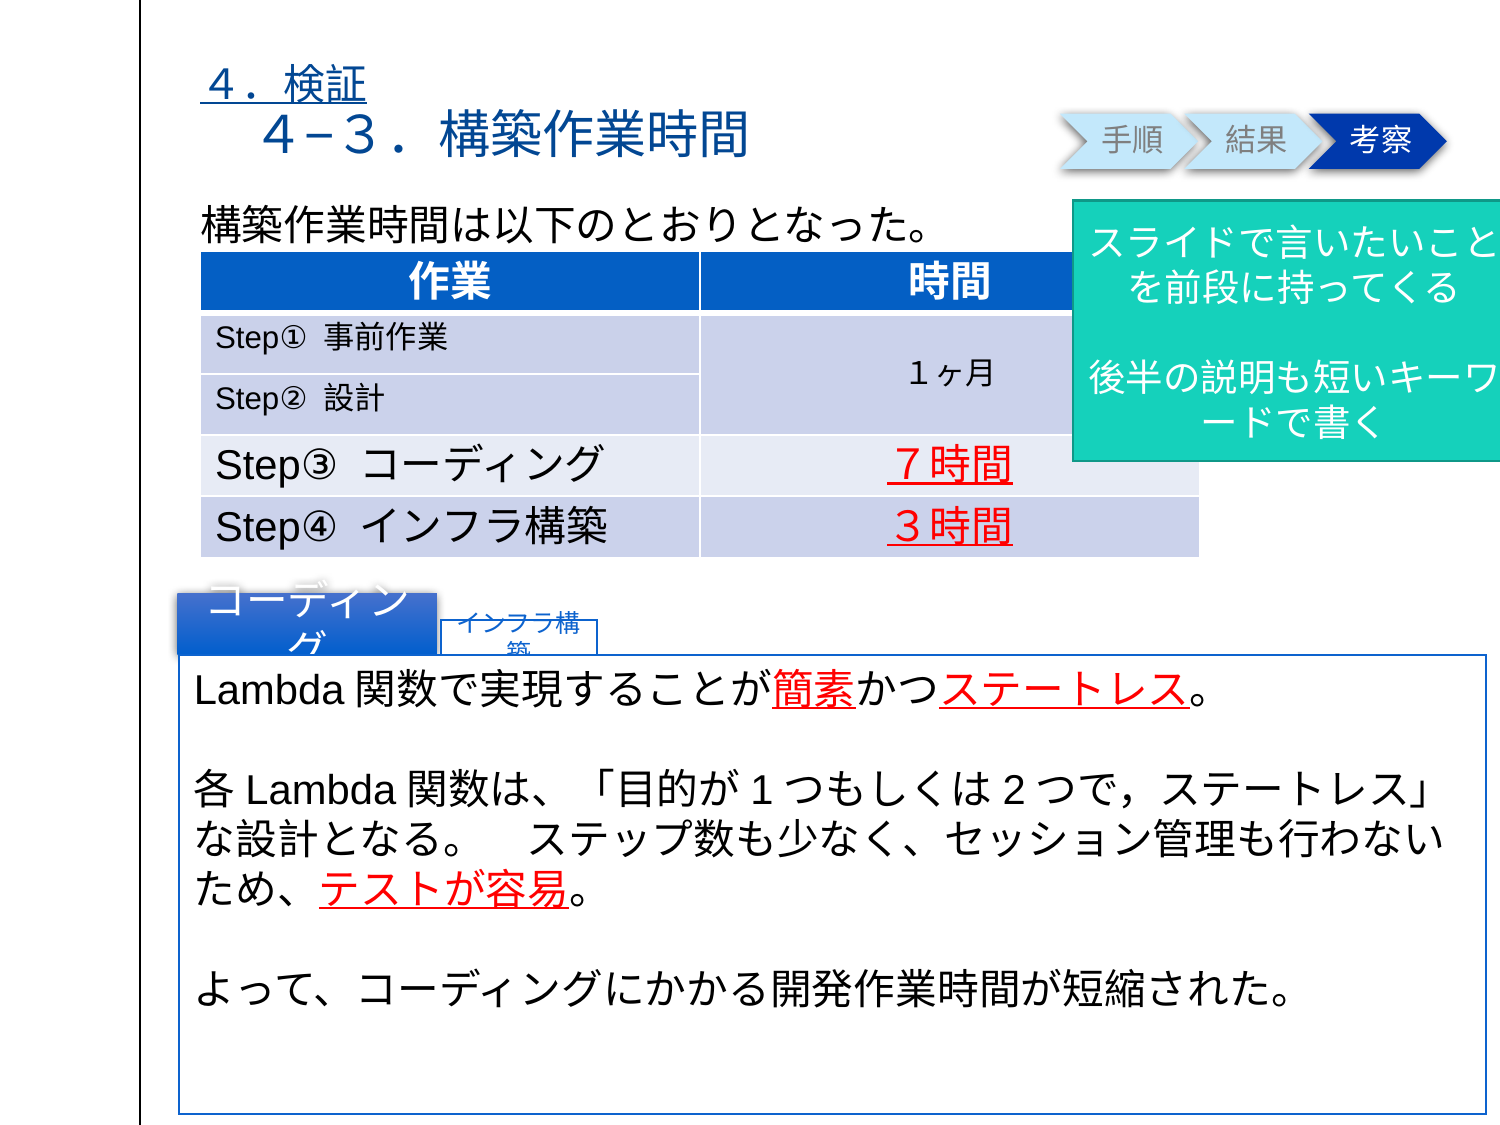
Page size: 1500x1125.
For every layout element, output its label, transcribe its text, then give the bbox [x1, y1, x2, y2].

table_cell Step② 設計 [201, 375, 699, 434]
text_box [1059, 113, 1448, 170]
text_box コーディング [177, 593, 437, 655]
table_header 作業 [201, 272, 699, 310]
table_cell ３時間 [701, 497, 1199, 557]
text_box 構築作業時間は以下のとおりとなった。 [200, 191, 1447, 272]
text_box インフラ構築 [440, 619, 598, 655]
table_cell ７時間 [701, 436, 1199, 495]
table_header 時間 [701, 272, 1073, 310]
table_cell １ヶ月 [701, 316, 1073, 434]
text_box スライドで言いたいことを前段に持ってくる 後半の説明も短いキーワードで書く [1073, 200, 1500, 462]
table_cell Step① 事前作業 [201, 316, 699, 373]
table_cell Step④ インフラ構築 [201, 497, 699, 557]
title ４．検証 ４−３．構築作業時間 [200, 55, 1447, 174]
text_box Lambda関数で実現することが簡素かつステートレス。 各Lambda関数は、「目的が1つもしくは2つで，ステートレス」な設計となる。 ステップ数も少なく、セッション管理も行わないため、テストが容易。 よって、コーディングにかかる開発作業時間が短縮された。 [178, 655, 1486, 1114]
table_cell Step③ コーディング [201, 436, 699, 495]
